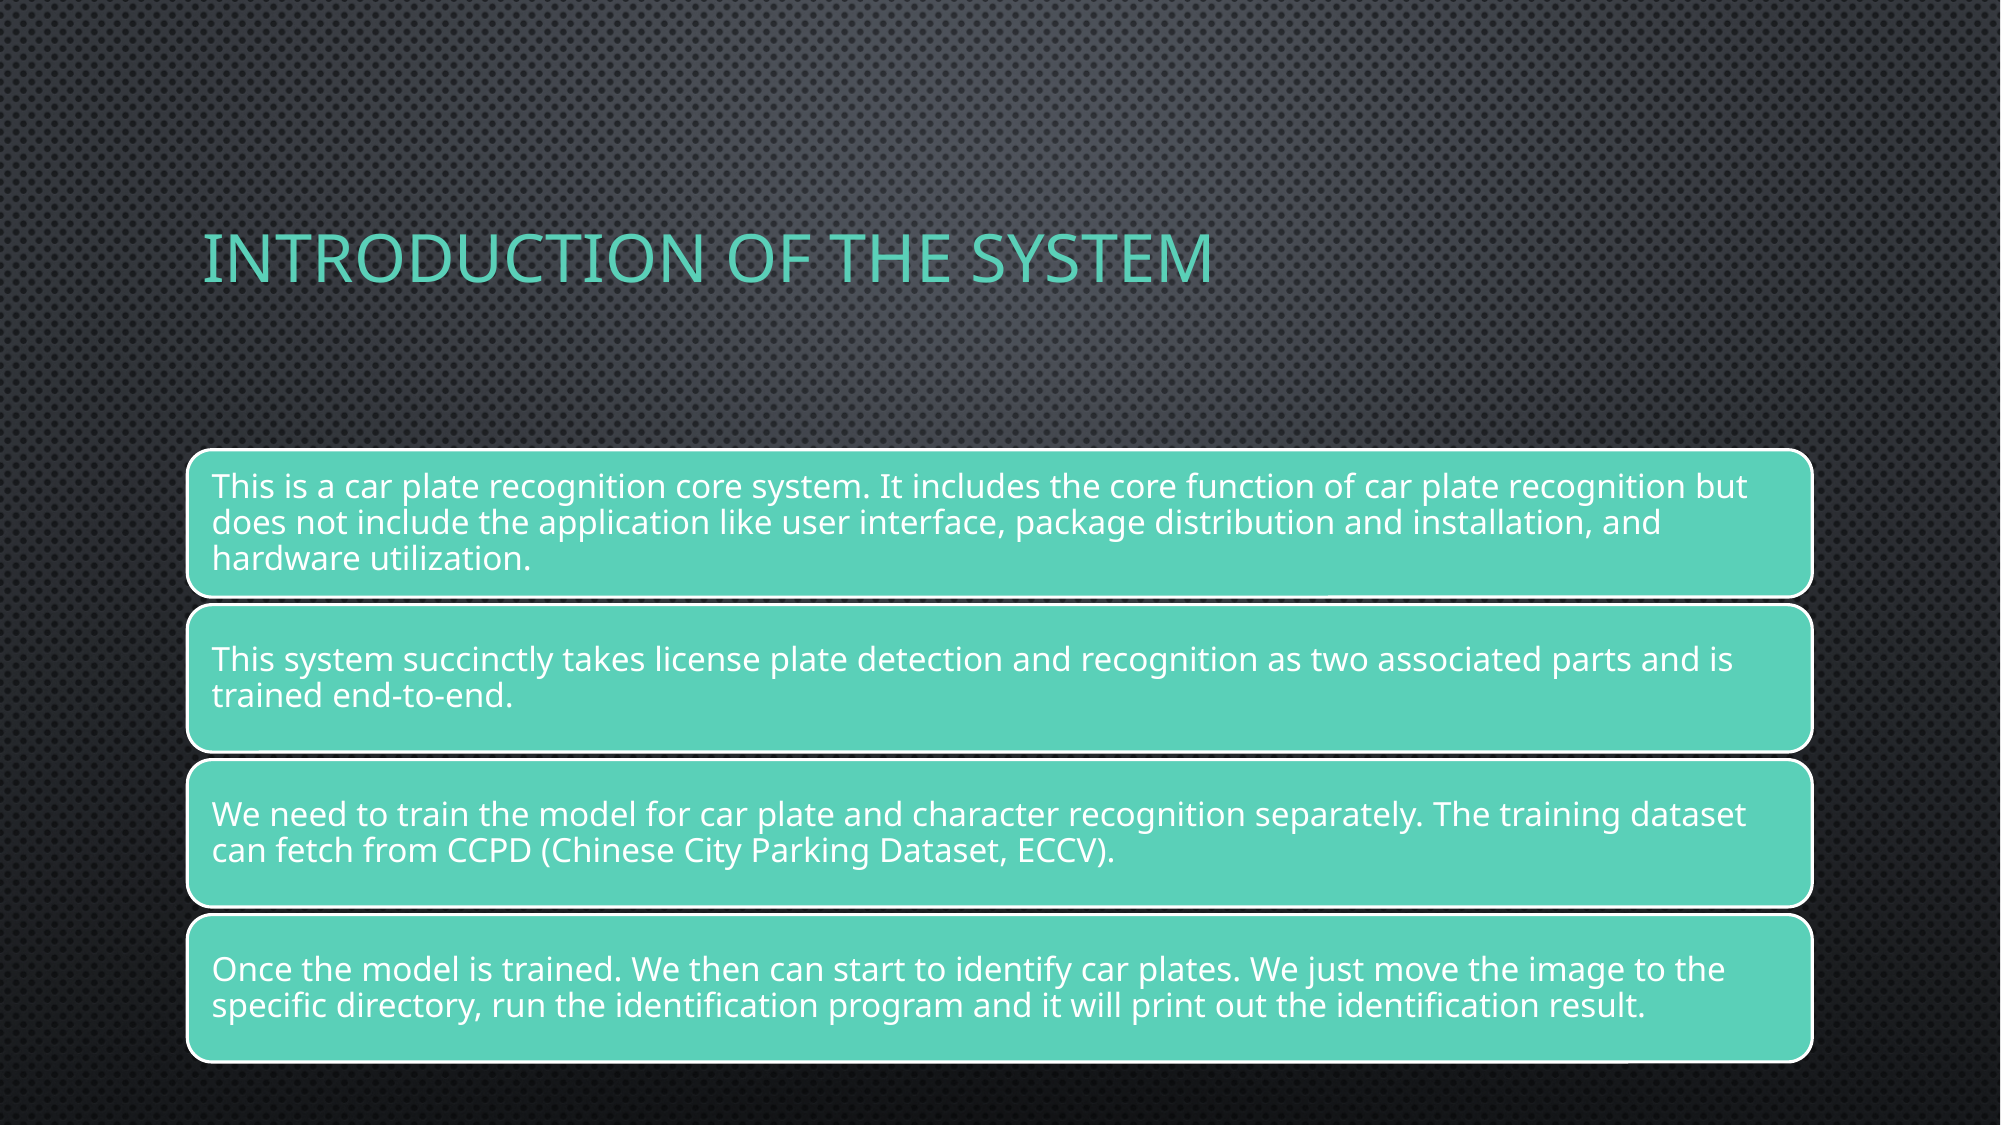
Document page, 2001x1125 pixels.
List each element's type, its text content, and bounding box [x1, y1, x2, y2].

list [186, 437, 1813, 1075]
title Introduction of the system [187, 99, 1813, 413]
